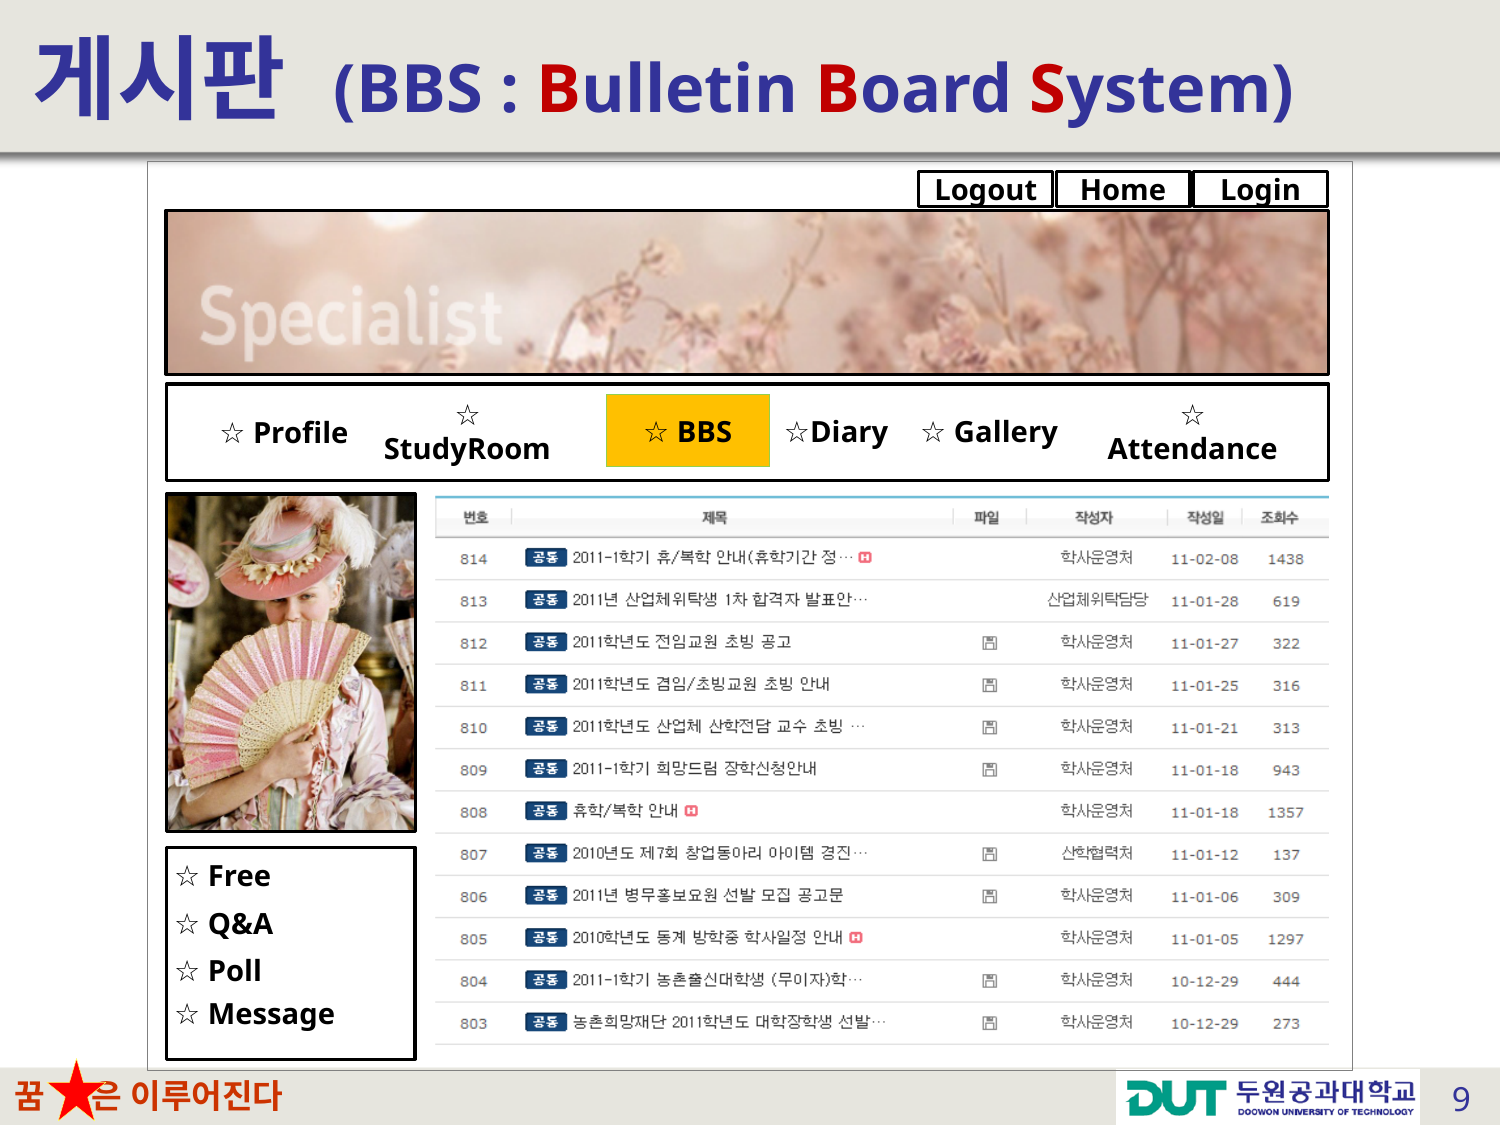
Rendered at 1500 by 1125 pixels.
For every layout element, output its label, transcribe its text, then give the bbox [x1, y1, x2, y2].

picture [434, 491, 1329, 1051]
text_box [145, 159, 1354, 1072]
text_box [165, 171, 1329, 1060]
picture [0, 0, 1500, 173]
picture [100, 1085, 113, 1090]
title 게시판 (BBS : Bulletin Board System) [17, 8, 1483, 142]
picture [0, 1066, 1500, 1125]
